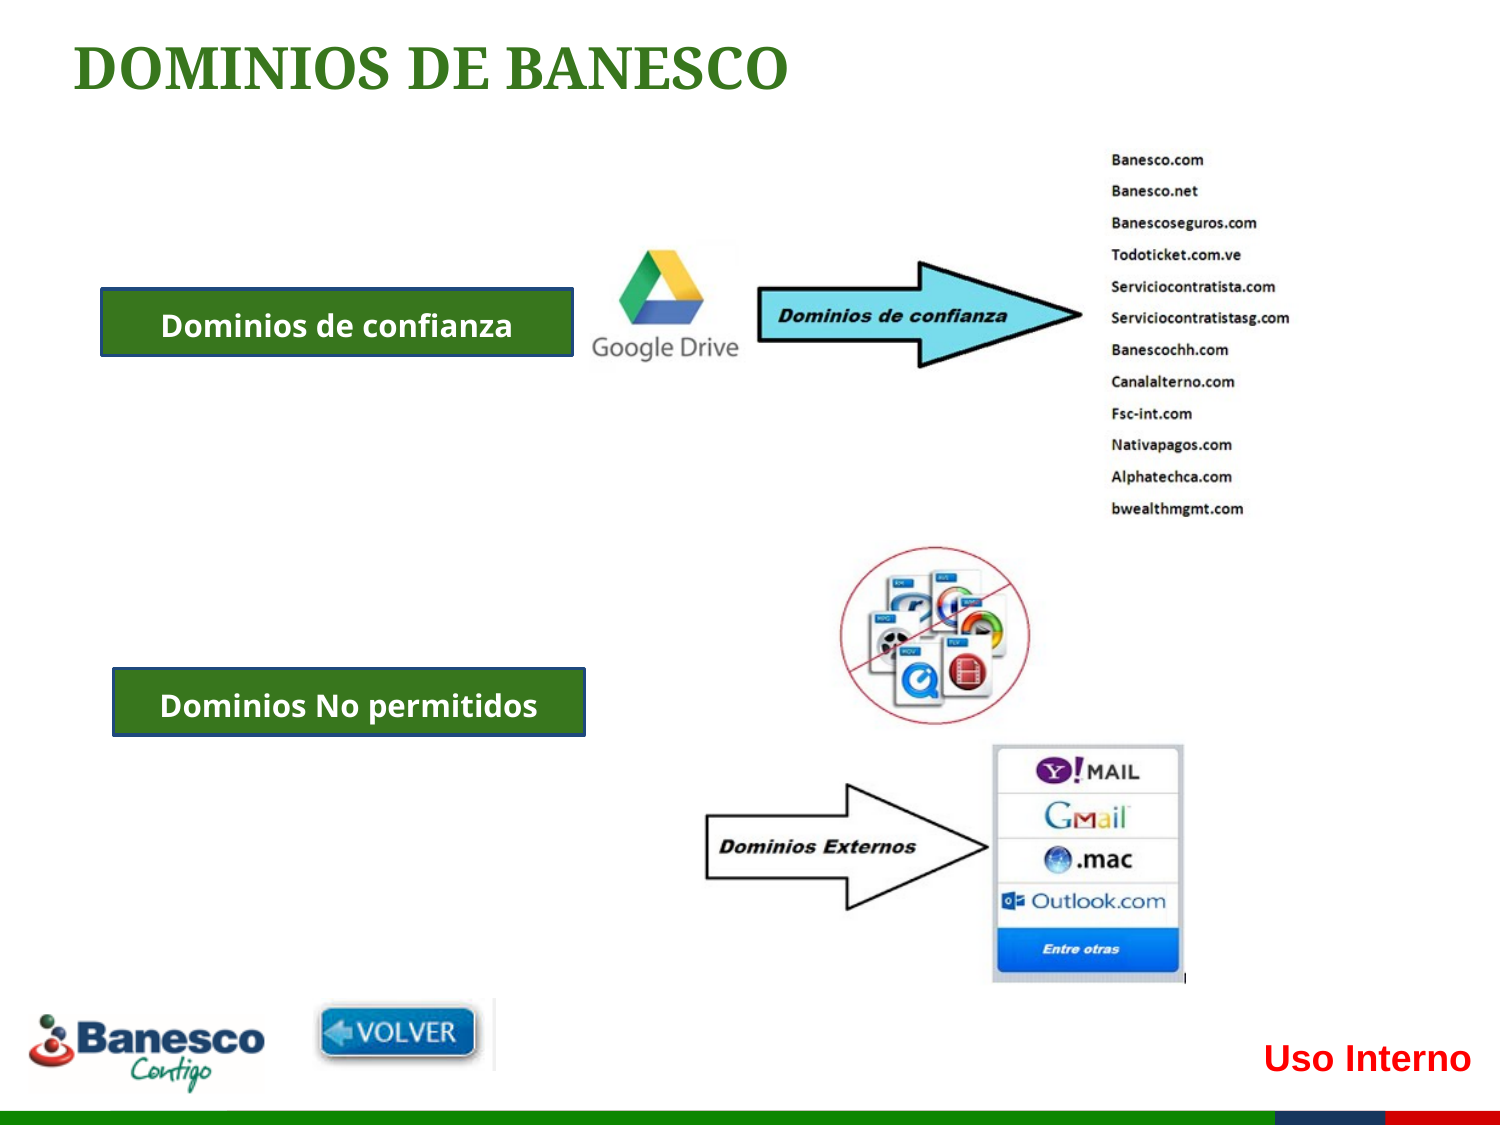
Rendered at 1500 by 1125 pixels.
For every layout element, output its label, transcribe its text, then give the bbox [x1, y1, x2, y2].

picture [312, 998, 496, 1071]
text_box Dominios de Banesco [58, 22, 1178, 109]
picture [584, 135, 1318, 1000]
picture [9, 983, 275, 1103]
text_box Dominios No permitidos [113, 668, 585, 736]
text_box Dominios de confianza [101, 288, 573, 356]
text_box Uso Interno [1219, 1004, 1488, 1125]
